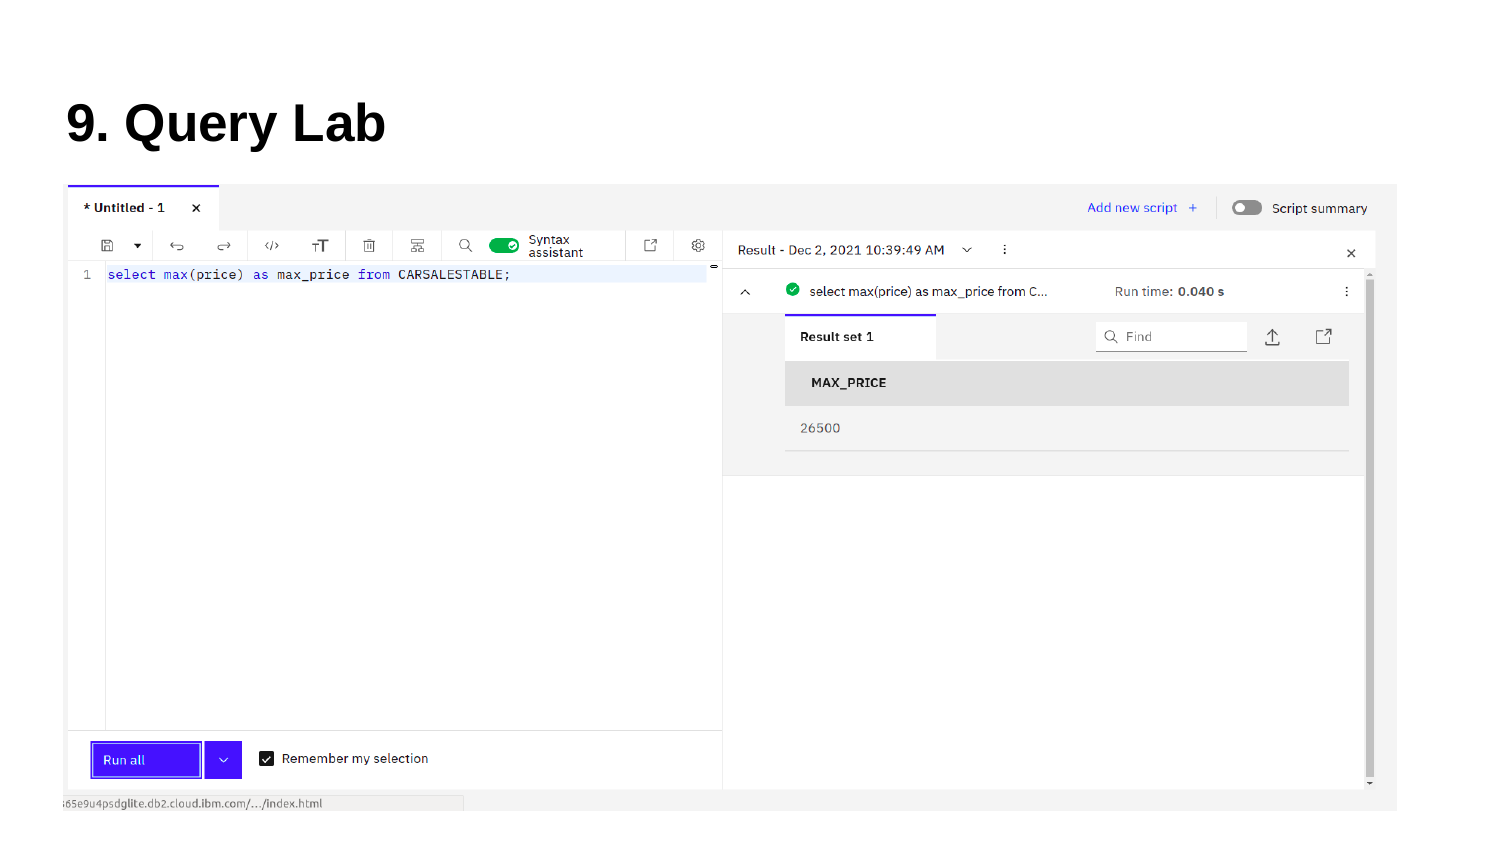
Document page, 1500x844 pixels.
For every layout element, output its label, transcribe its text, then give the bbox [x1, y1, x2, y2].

title 9. Query Lab [51, 72, 1449, 167]
picture [63, 183, 1397, 812]
